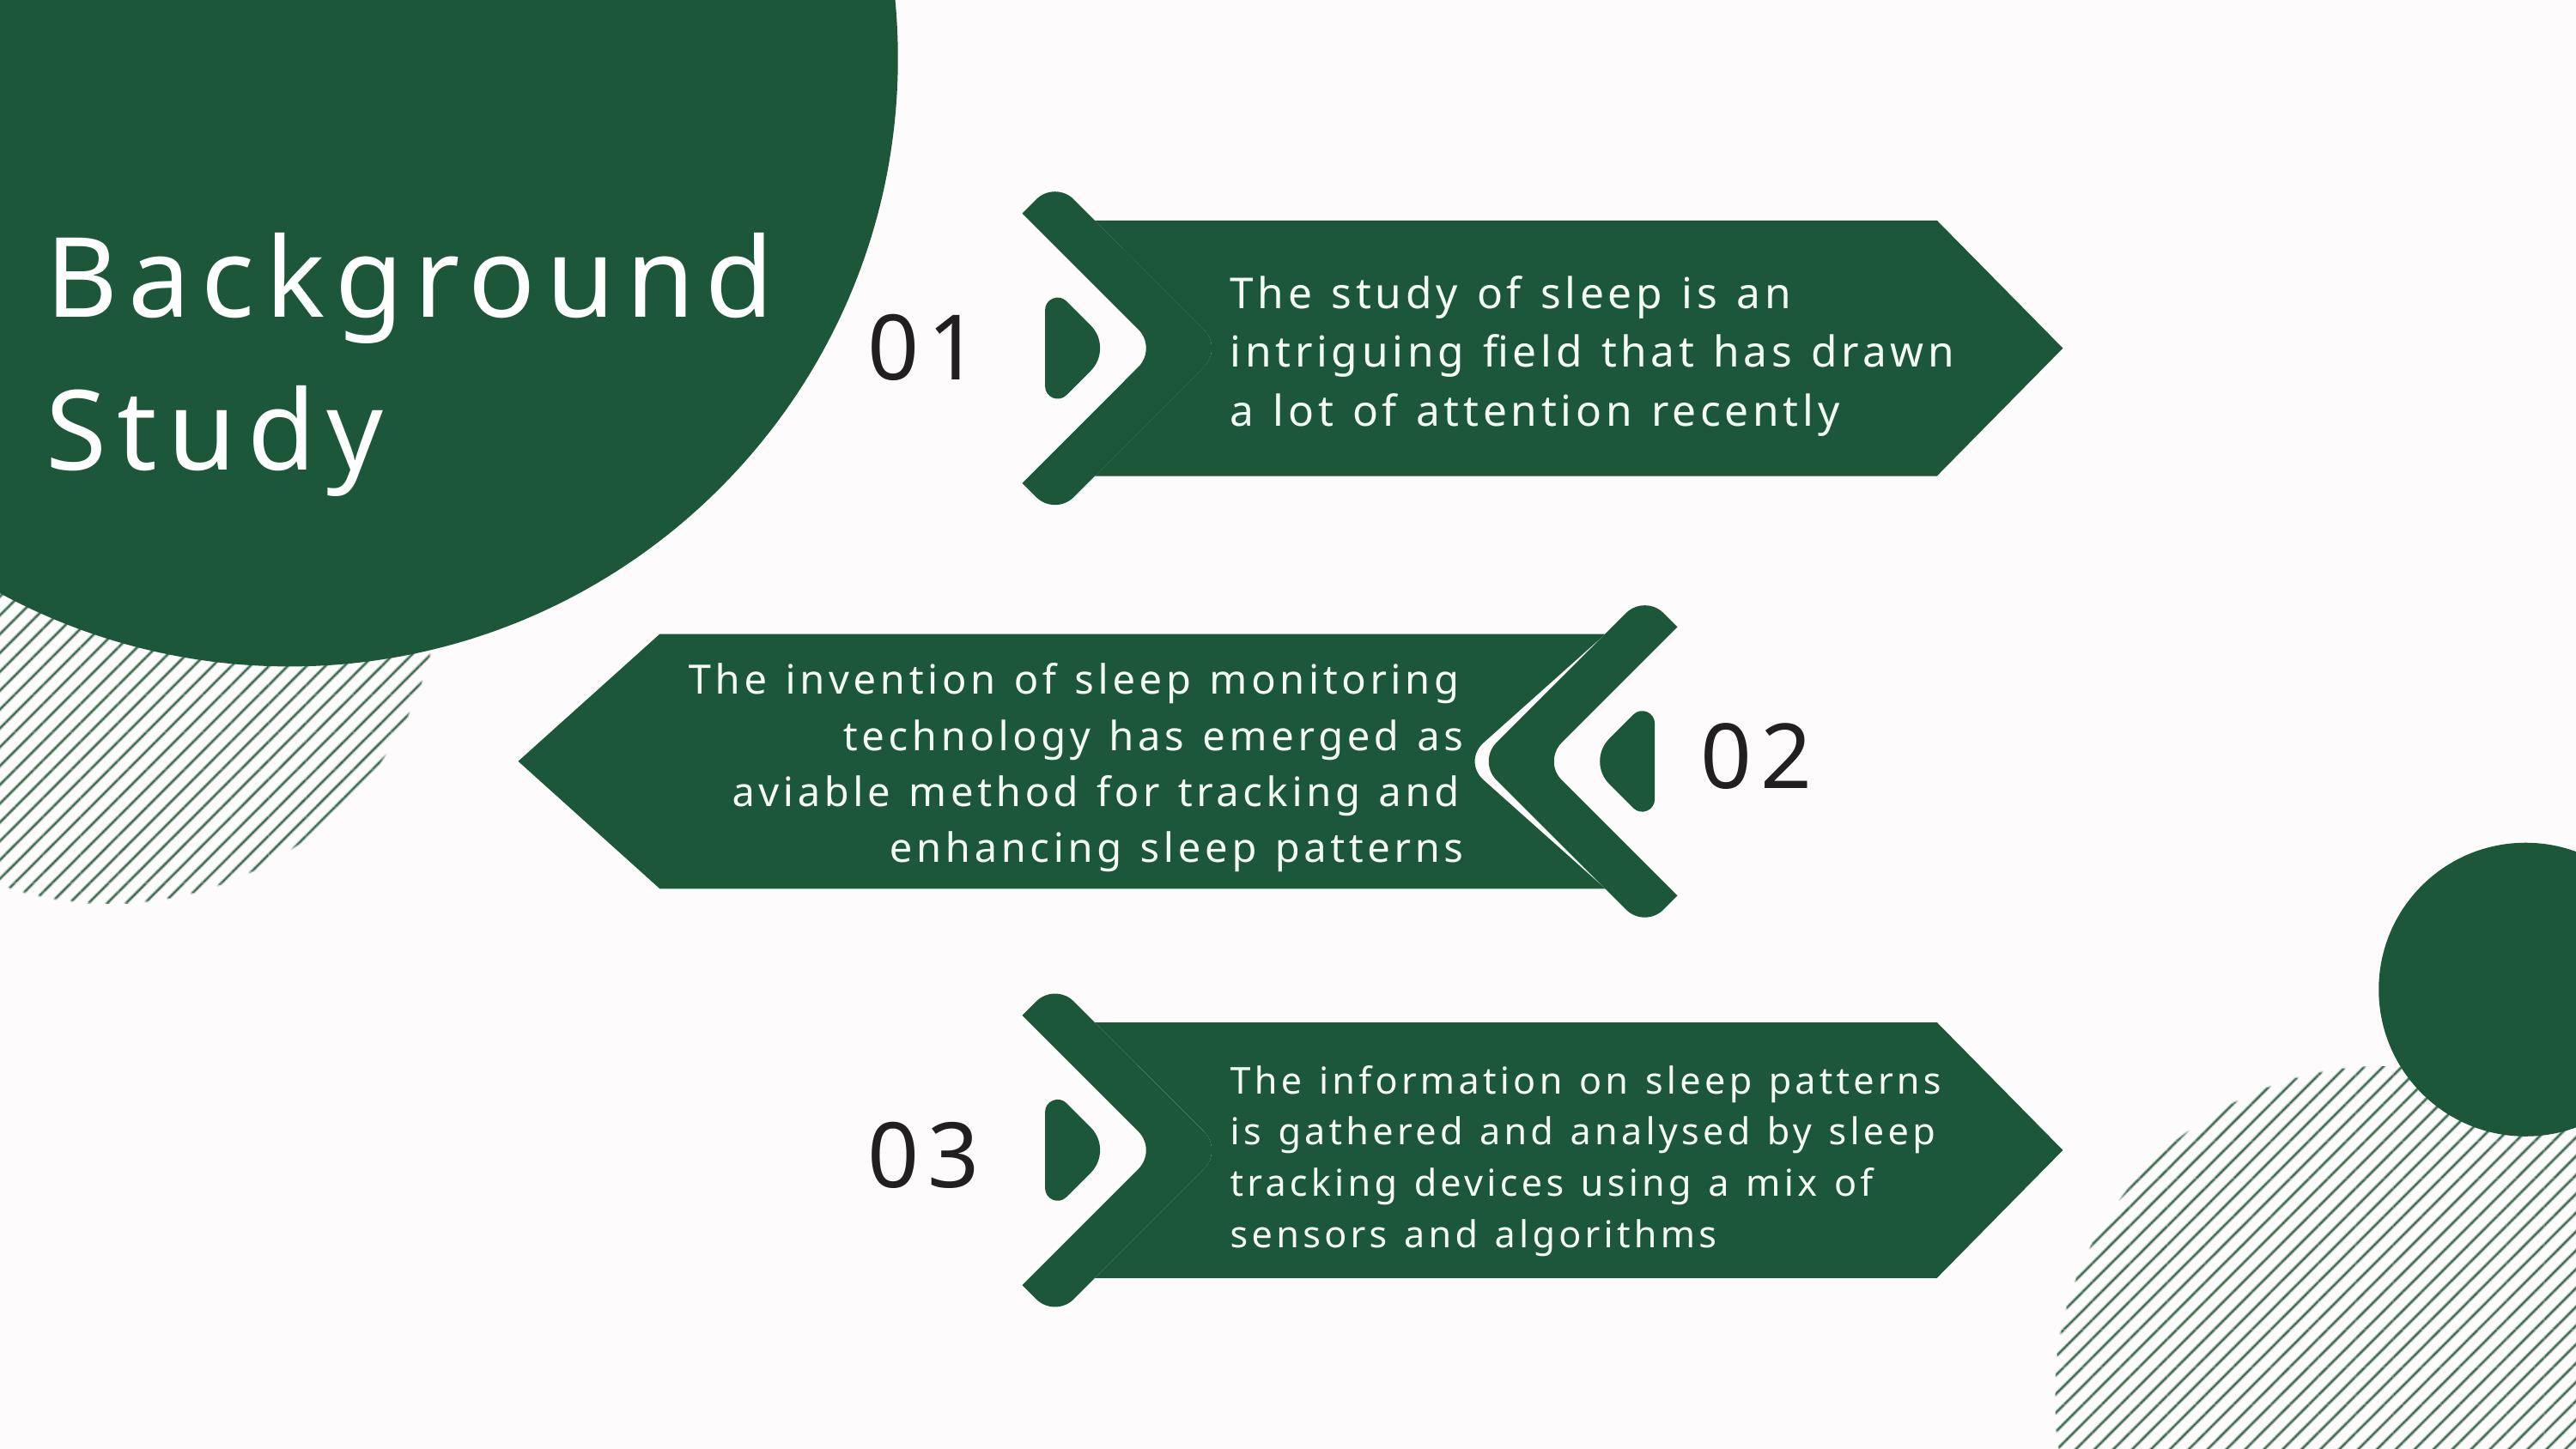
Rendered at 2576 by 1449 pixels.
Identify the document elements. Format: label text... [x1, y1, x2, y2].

text_box [2055, 1066, 2576, 1449]
text_box 02 [1681, 682, 1836, 807]
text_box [0, 0, 898, 667]
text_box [843, 993, 2056, 1304]
text_box 01 [903, 273, 1004, 398]
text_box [1602, 710, 1653, 809]
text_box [518, 634, 1599, 883]
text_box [1488, 604, 1678, 915]
text_box [0, 675, 440, 904]
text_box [1044, 297, 1090, 397]
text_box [1094, 220, 2057, 470]
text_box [2379, 842, 2576, 1137]
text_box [1022, 191, 1212, 502]
